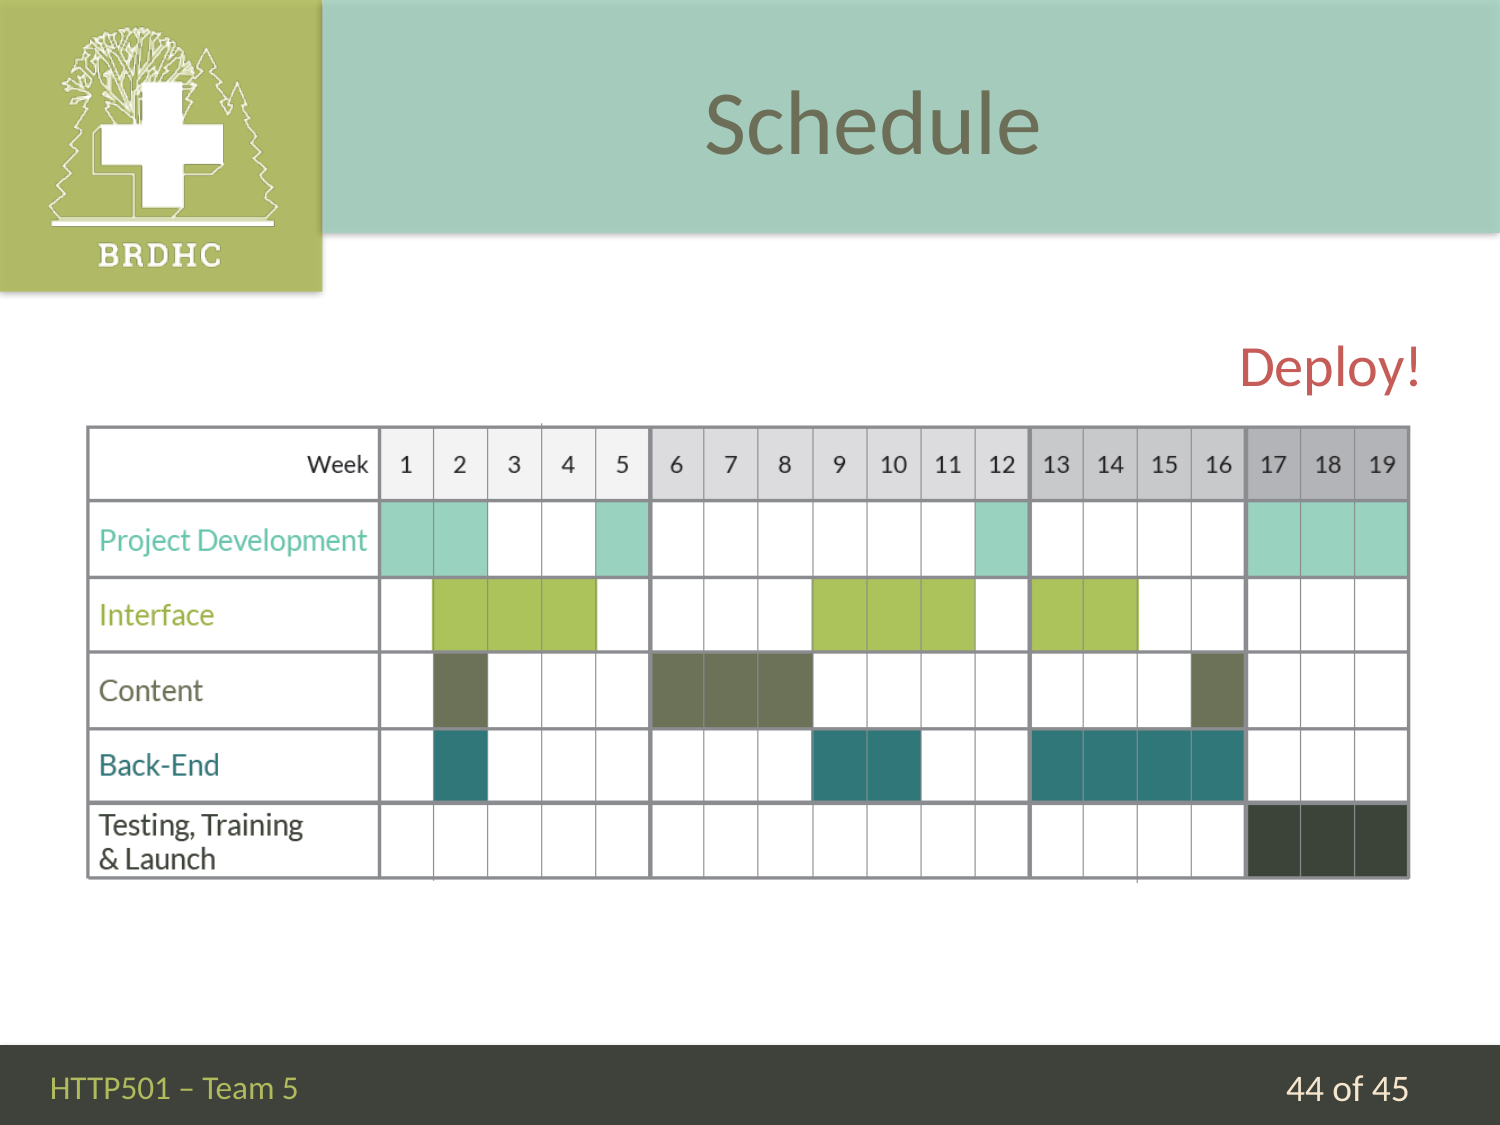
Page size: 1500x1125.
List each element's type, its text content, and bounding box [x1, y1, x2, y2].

title Schedule [322, 24, 1425, 212]
picture [74, 412, 1426, 900]
list Deploy! [1222, 320, 1440, 413]
slide_number HTTP501 – Team 5 [34, 1063, 364, 1109]
picture [5, 1, 317, 284]
